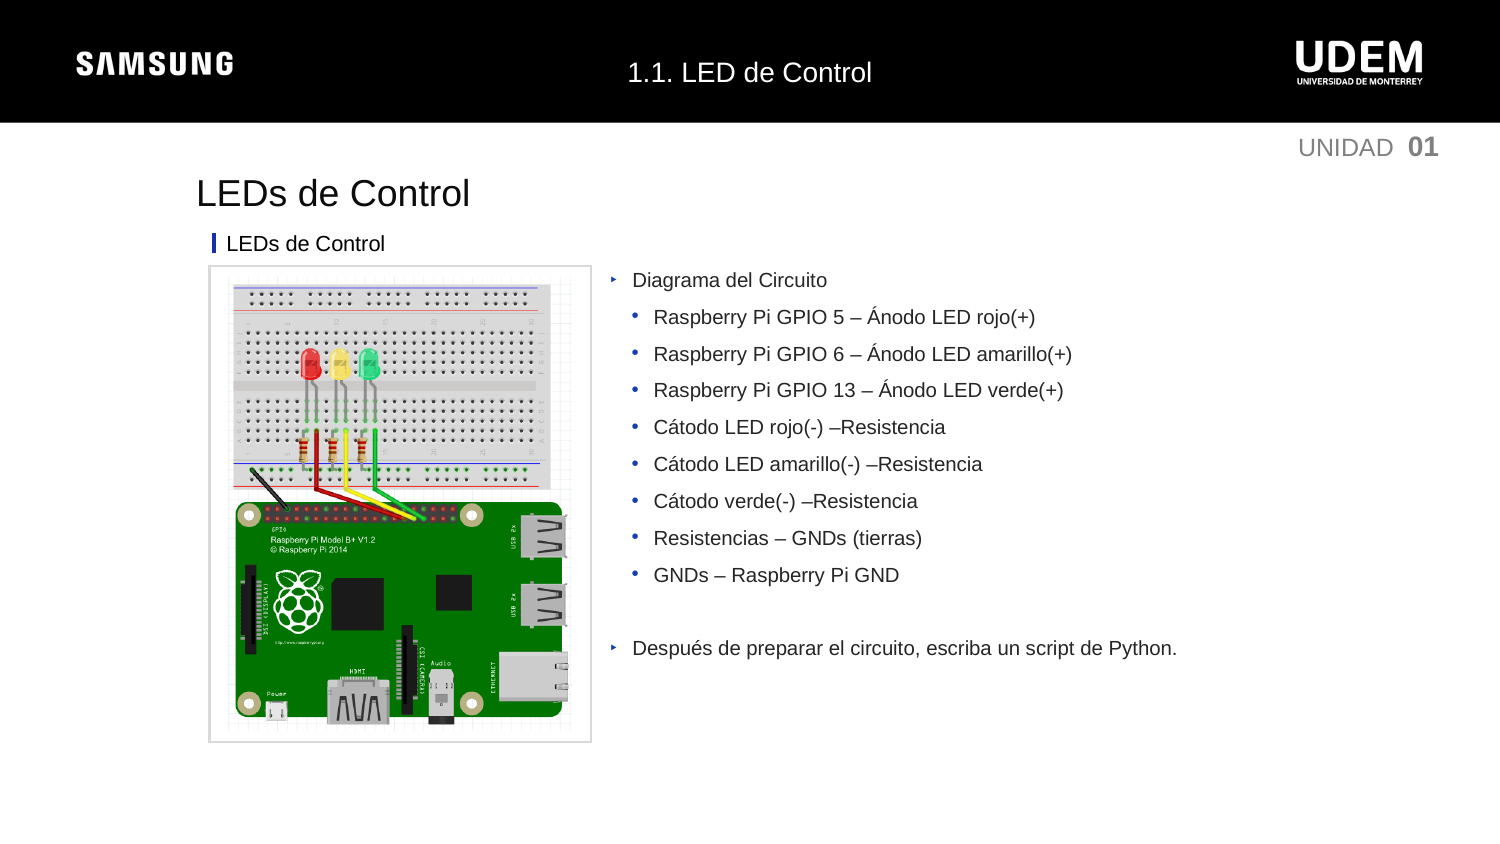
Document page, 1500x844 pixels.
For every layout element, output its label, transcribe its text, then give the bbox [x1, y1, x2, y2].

text_box UNIDAD 01 [1289, 127, 1439, 162]
text_box LEDs de Control [195, 168, 1305, 215]
text_box Diagrama del Circuito Raspberry Pi GPIO 5 – Ánodo LED rojo(+) Raspberry Pi GPIO 6 – Ánodo LED amarillo(+) Raspberry Pi GPIO 13 – Ánodo LED verde(+) Cátodo LED rojo(-) –Resistencia Cátodo LED amarillo(-) –Resistencia Cátodo verde(-) –Resistencia Resistencias – GNDs (tierras) GNDs – Raspberry Pi GND Después de preparar el circuito, escriba un script de Python. [609, 257, 1274, 670]
text_box LEDs de Control [211, 229, 1274, 257]
text_box [208, 265, 592, 743]
picture [0, 0, 1500, 844]
text_box 1.1. LED de Control [279, 54, 1221, 88]
